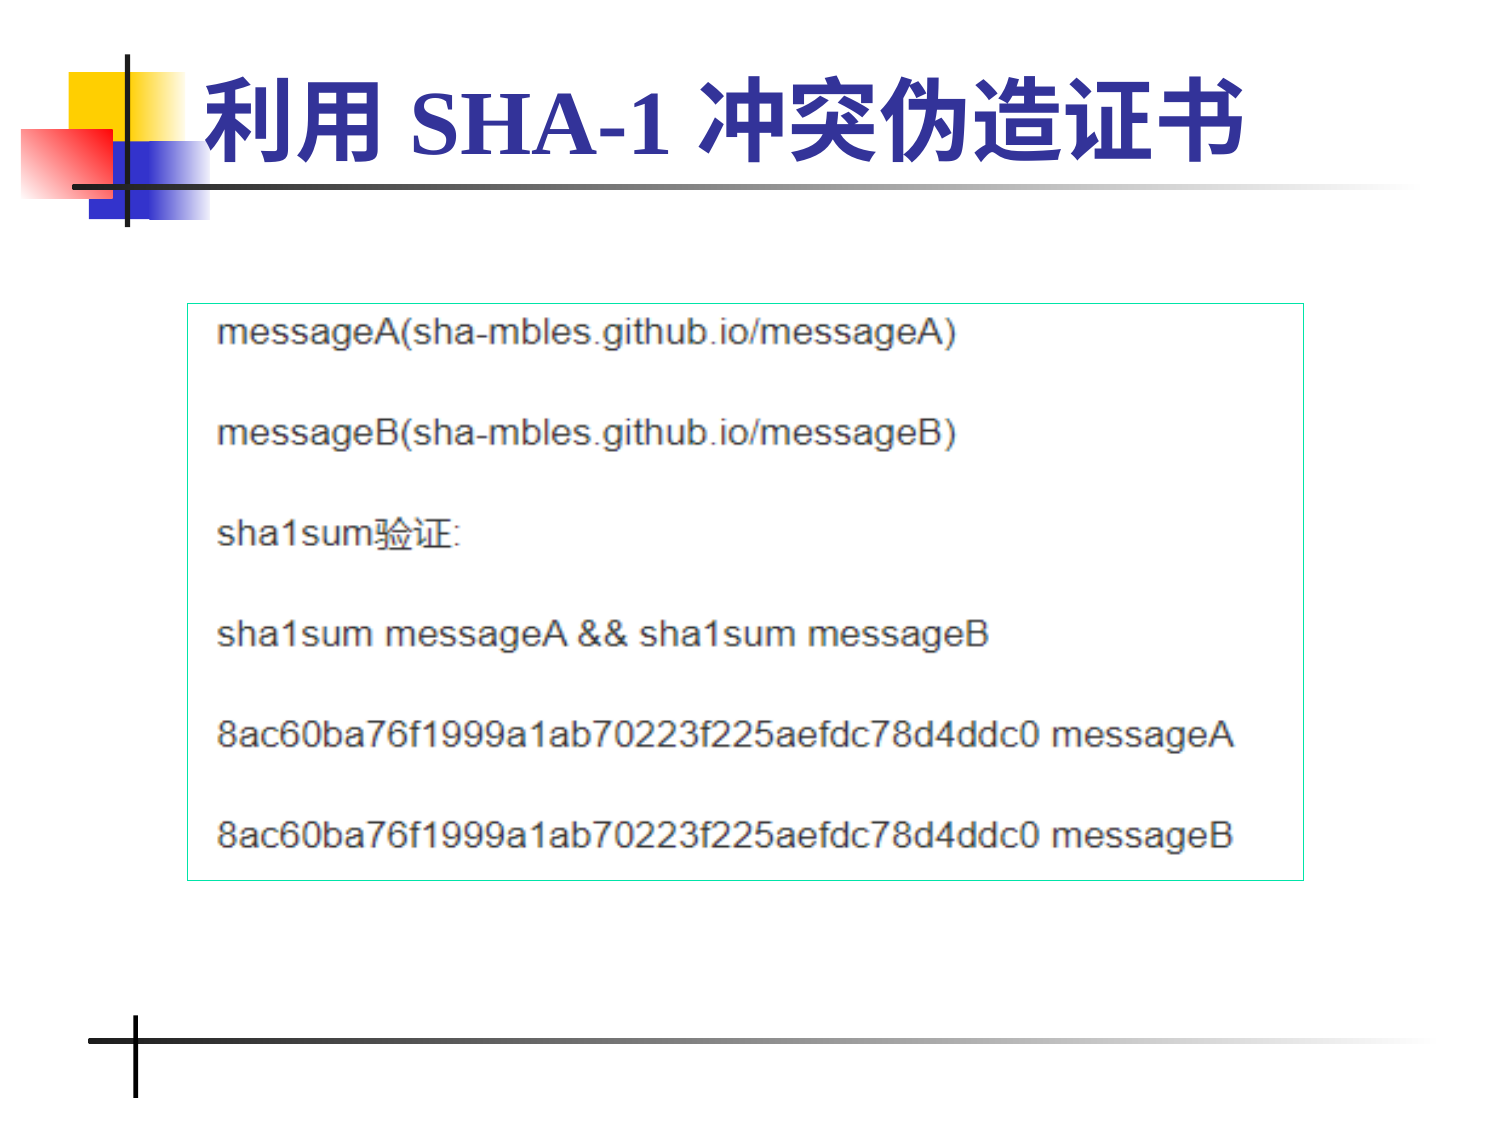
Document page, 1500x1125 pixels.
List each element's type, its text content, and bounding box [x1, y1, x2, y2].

title 利用SHA-1冲突伪造证书 [188, 23, 1468, 181]
picture [187, 303, 1304, 882]
